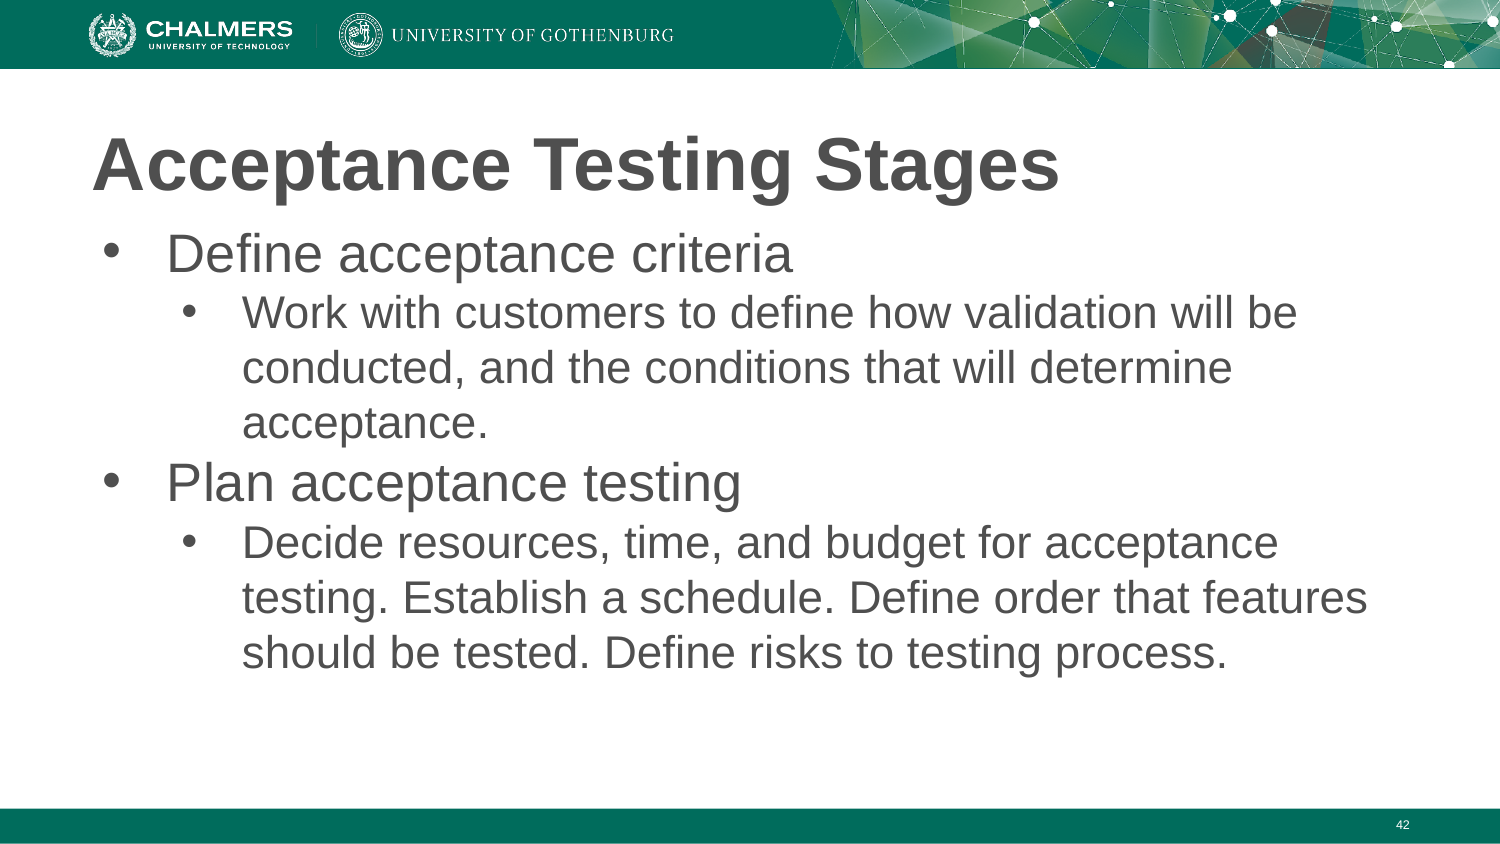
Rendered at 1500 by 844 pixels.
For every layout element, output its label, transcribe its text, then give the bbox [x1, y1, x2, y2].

picture [64, 0, 696, 85]
slide_number ‹#› [1074, 809, 1425, 844]
picture [759, 0, 1500, 68]
list Define acceptance criteria Work with customers to define how validation will be conducted, and the conditions that will determine acceptance. Plan acceptance testing Decide resources, time, and budget for acceptance testing. Establish a schedule. Define order that features should be tested. Define risks to testing process. [76, 210, 1425, 782]
title Acceptance Testing Stages [76, 100, 1425, 210]
